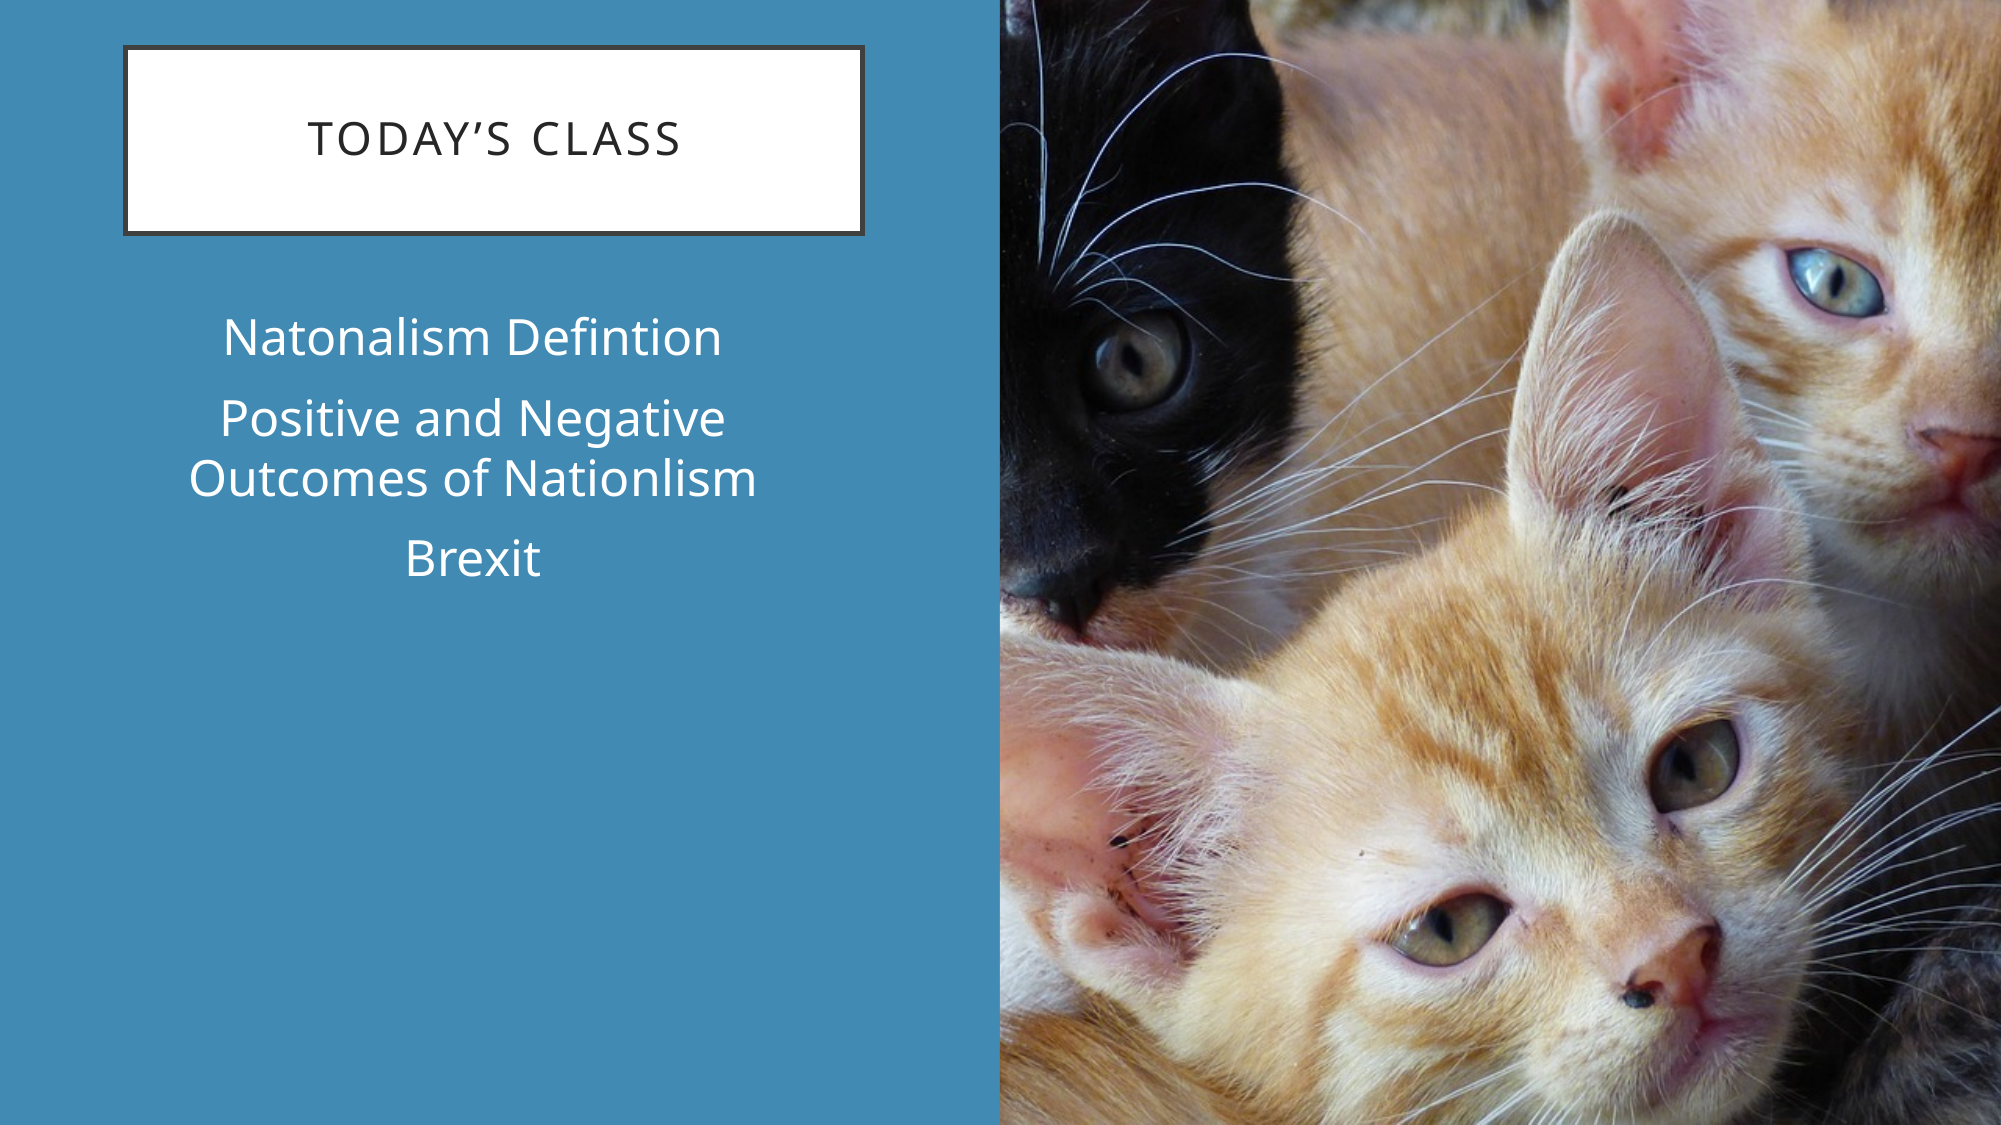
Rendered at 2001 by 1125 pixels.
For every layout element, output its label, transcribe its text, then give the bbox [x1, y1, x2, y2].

title Today’s Class [123, 45, 865, 236]
picture [999, 0, 2001, 1125]
list Natonalism Defintion Positive and Negative Outcomes of Nationlism Brexit [162, 297, 785, 658]
